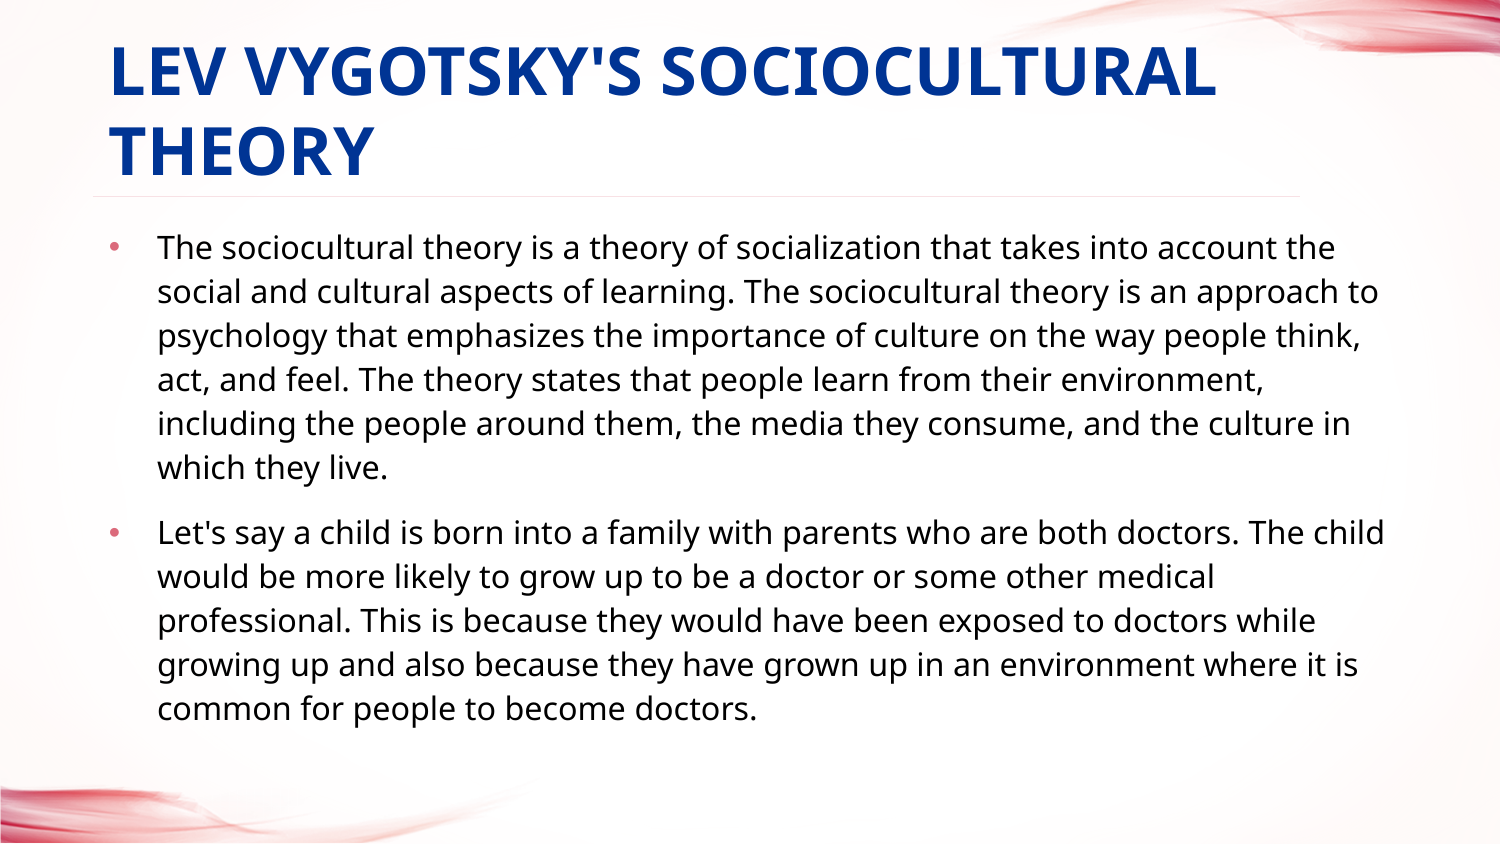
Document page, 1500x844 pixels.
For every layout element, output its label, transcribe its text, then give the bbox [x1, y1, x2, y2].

picture [0, 0, 1500, 844]
title Lev Vygotsky's Sociocultural Theory [93, 93, 1407, 197]
list The sociocultural theory is a theory of socialization that takes into account the social and cultural aspects of learning. The sociocultural theory is an approach to psychology that emphasizes the importance of culture on the way people think, act, and feel. The theory states that people learn from their environment, including the people around them, the media they consume, and the culture in which they live. Let's say a child is born into a family with parents who are both doctors. The child would be more likely to grow up to be a doctor or some other medical professional. This is because they would have been exposed to doctors while growing up and also because they have grown up in an environment where it is common for people to become doctors. [93, 209, 1407, 749]
